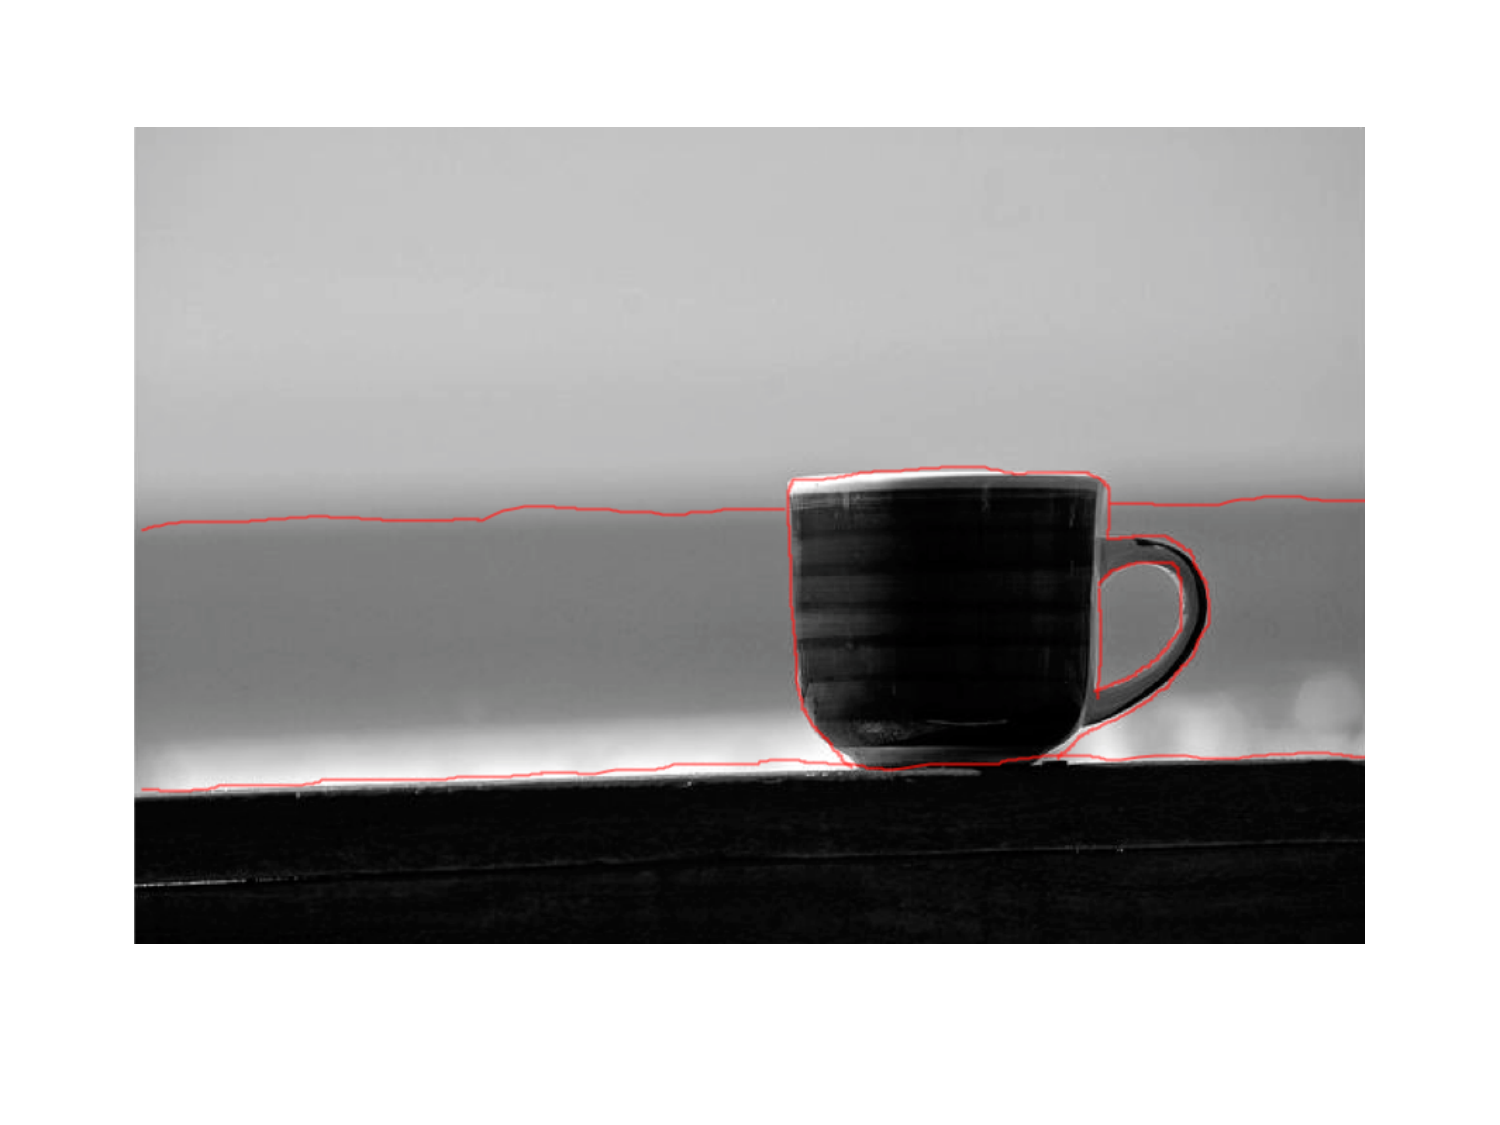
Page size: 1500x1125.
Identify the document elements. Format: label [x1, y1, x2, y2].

picture [133, 127, 1365, 945]
